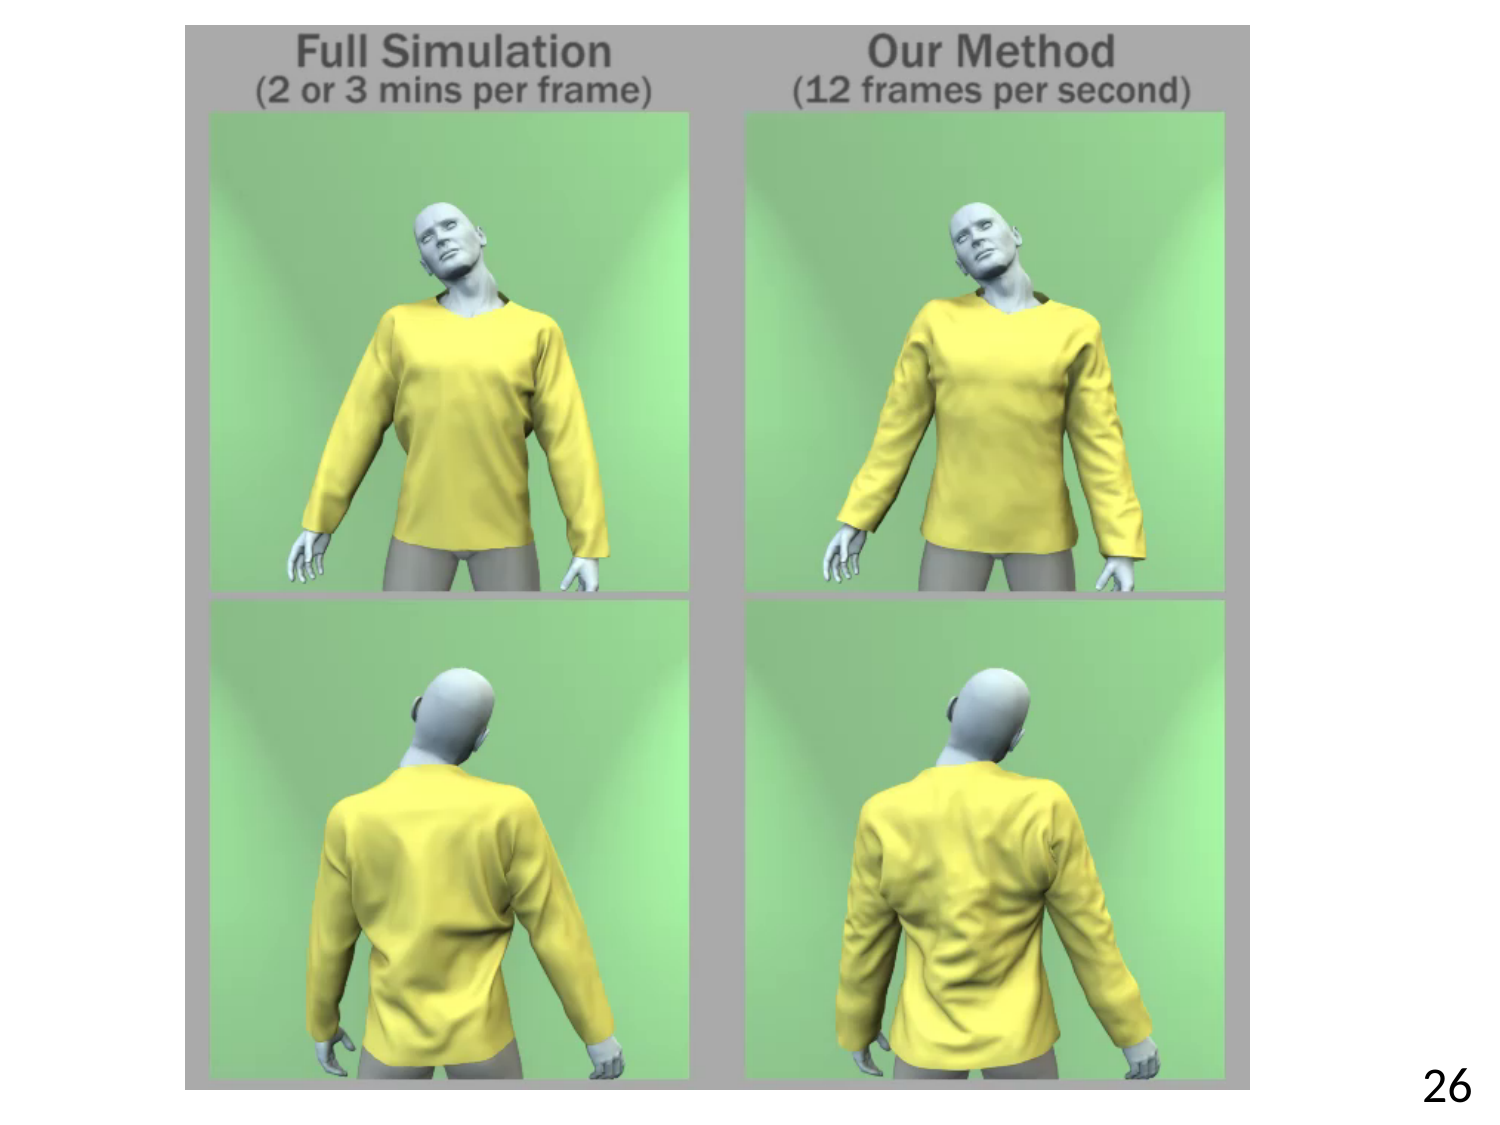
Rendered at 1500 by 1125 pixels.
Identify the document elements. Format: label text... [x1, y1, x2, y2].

slide_number 26 [1137, 1052, 1488, 1113]
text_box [184, 24, 1251, 1091]
